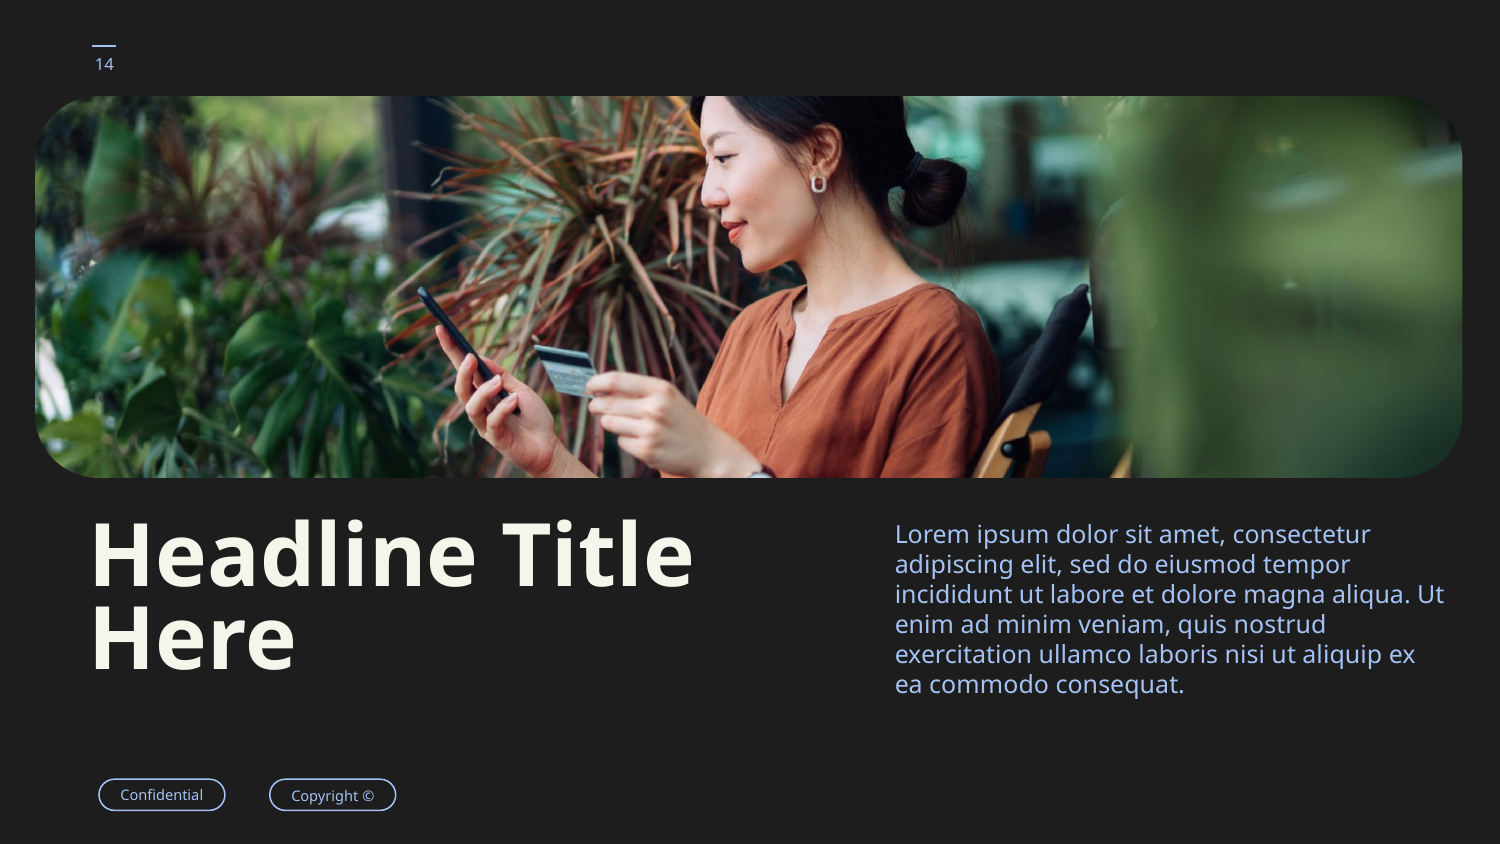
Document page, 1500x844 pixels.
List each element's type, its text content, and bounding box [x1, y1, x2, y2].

list Lorem ipsum dolor sit amet, consectetur adipiscing elit, sed do eiusmod tempor incididunt ut labore et dolore magna aliqua. Ut enim ad minim veniam, quis nostrud exercitation ullamco laboris nisi ut aliquip ex ea commodo consequat. [879, 503, 1463, 710]
text_box Headline Title Here [73, 503, 735, 690]
picture [34, 95, 1463, 479]
